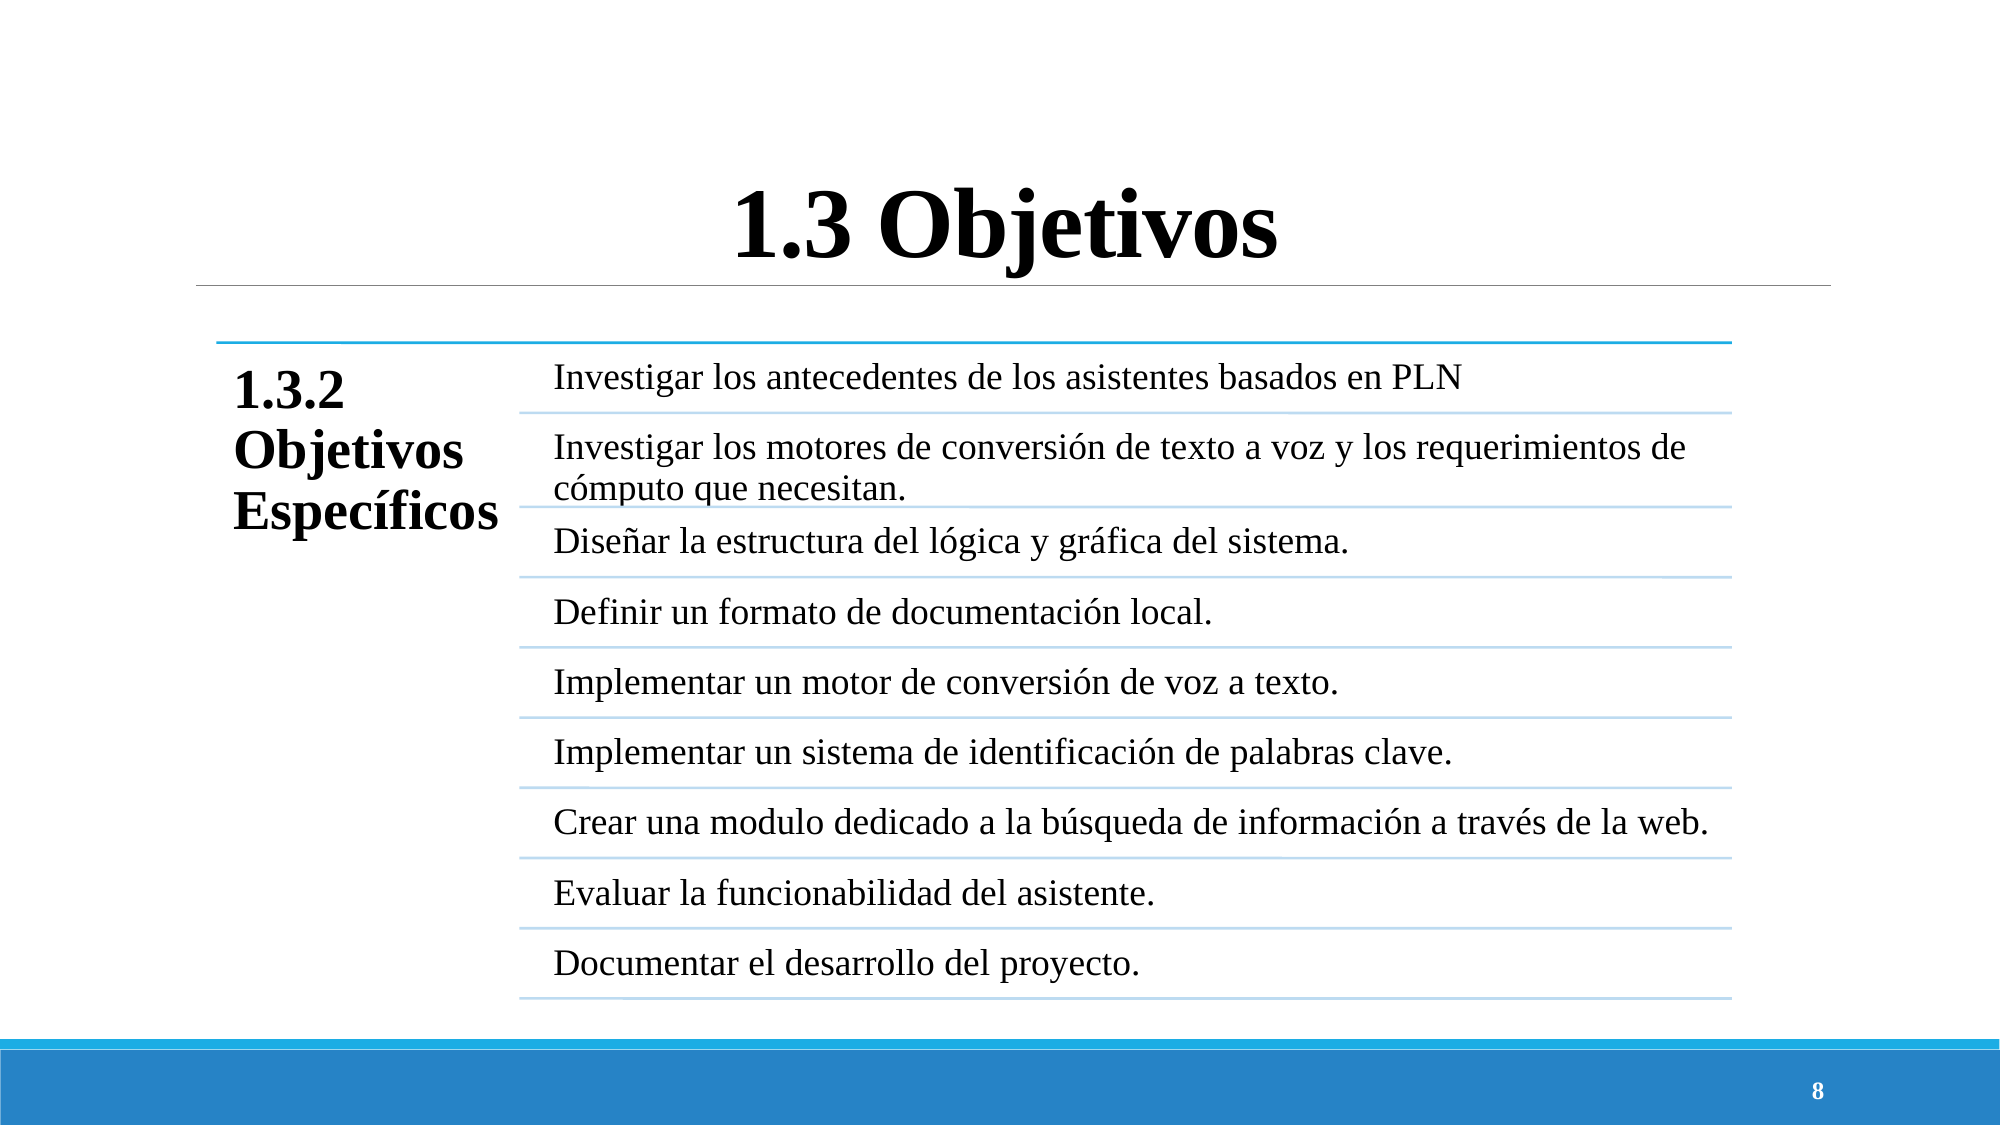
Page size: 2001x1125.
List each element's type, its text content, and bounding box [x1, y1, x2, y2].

slide_number 8 [1624, 1059, 1840, 1120]
title 1.3 Objetivos [180, 47, 1830, 285]
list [215, 341, 1733, 1003]
